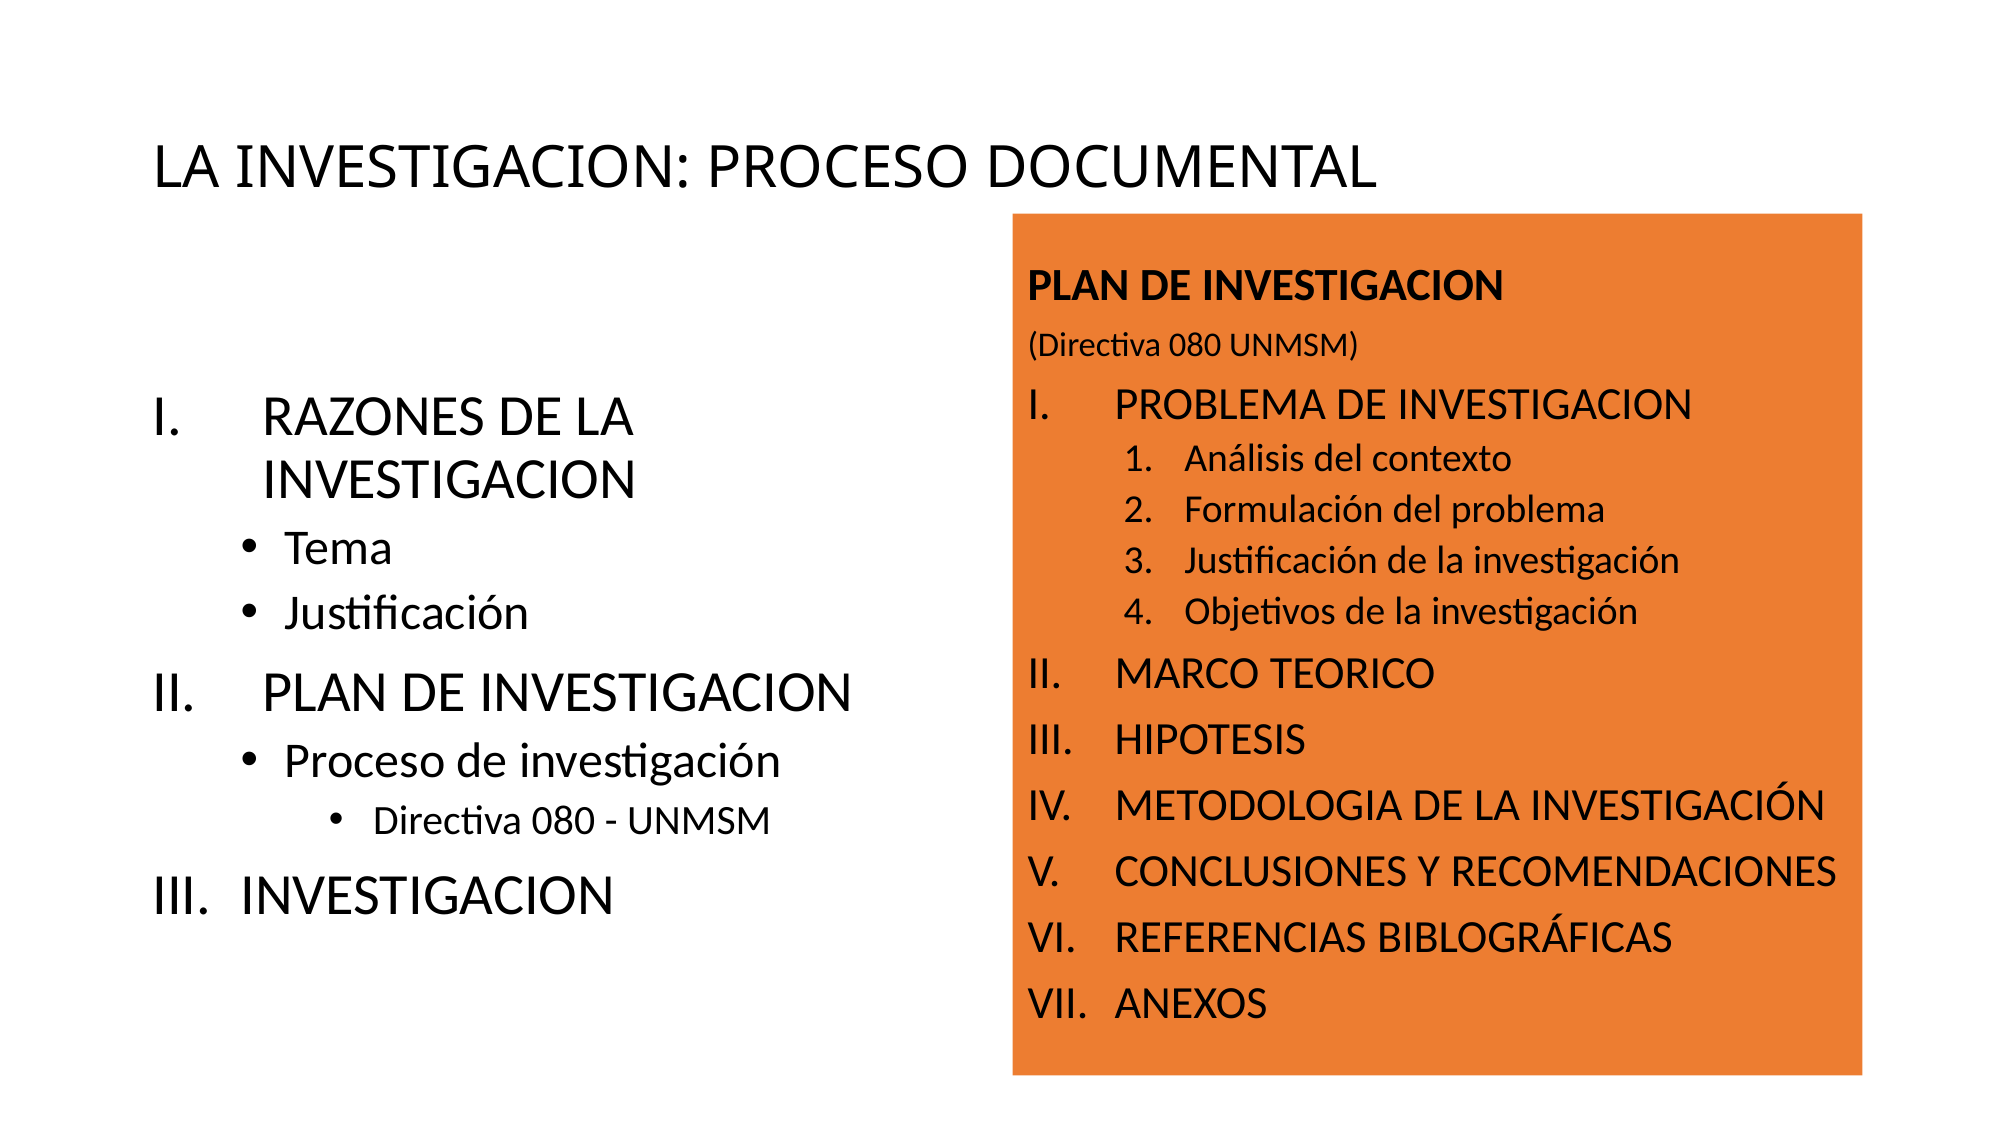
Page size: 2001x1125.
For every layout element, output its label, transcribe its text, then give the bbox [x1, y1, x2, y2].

list PLAN DE INVESTIGACION (Directiva 080 UNMSM) PROBLEMA DE INVESTIGACION Análisis del contexto Formulación del problema Justificación de la investigación Objetivos de la investigación MARCO TEORICO HIPOTESIS METODOLOGIA DE LA INVESTIGACIÓN CONCLUSIONES Y RECOMENDACIONES REFERENCIAS BIBLOGRÁFICAS ANEXOS [1012, 213, 1863, 1076]
list RAZONES DE LA INVESTIGACION Tema Justificación PLAN DE INVESTIGACION Proceso de investigación Directiva 080 - UNMSM INVESTIGACION [137, 299, 988, 1014]
title LA INVESTIGACION: PROCESO DOCUMENTAL [137, 59, 1863, 278]
